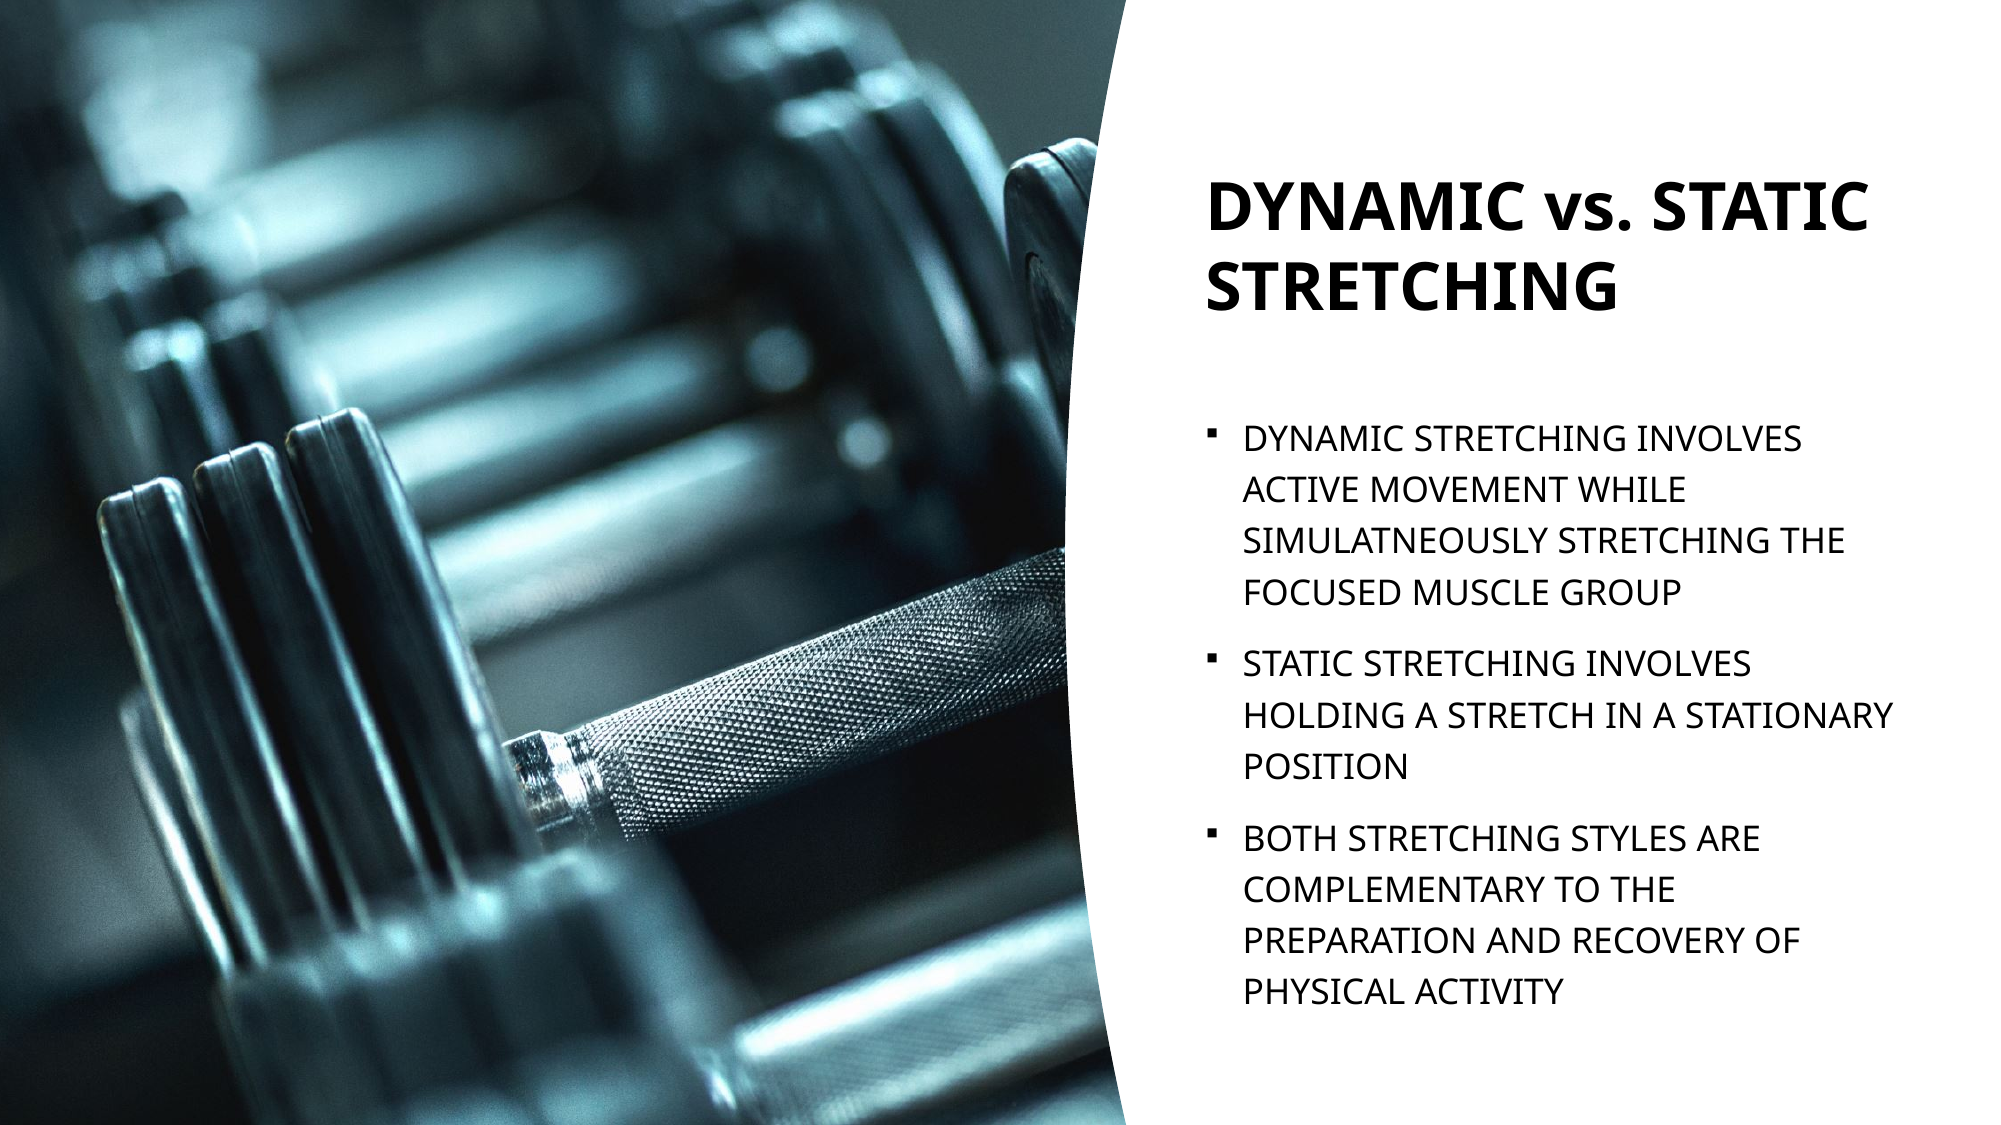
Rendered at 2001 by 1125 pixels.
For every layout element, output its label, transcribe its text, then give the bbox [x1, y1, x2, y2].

list DYNAMIC STRETCHING INVOLVES ACTIVE MOVEMENT WHILE SIMULATNEOUSLY STRETCHING THE FOCUSED MUSCLE GROUP STATIC STRETCHING INVOLVES HOLDING A STRETCH IN A STATIONARY POSITION BOTH STRETCHING STYLES ARE COMPLEMENTARY TO THE PREPARATION AND RECOVERY OF PHYSICAL ACTIVITY [1190, 400, 1927, 1030]
picture [0, 0, 1127, 1125]
title DYNAMIC vs. STATIC STRETCHING [1190, 149, 1927, 332]
